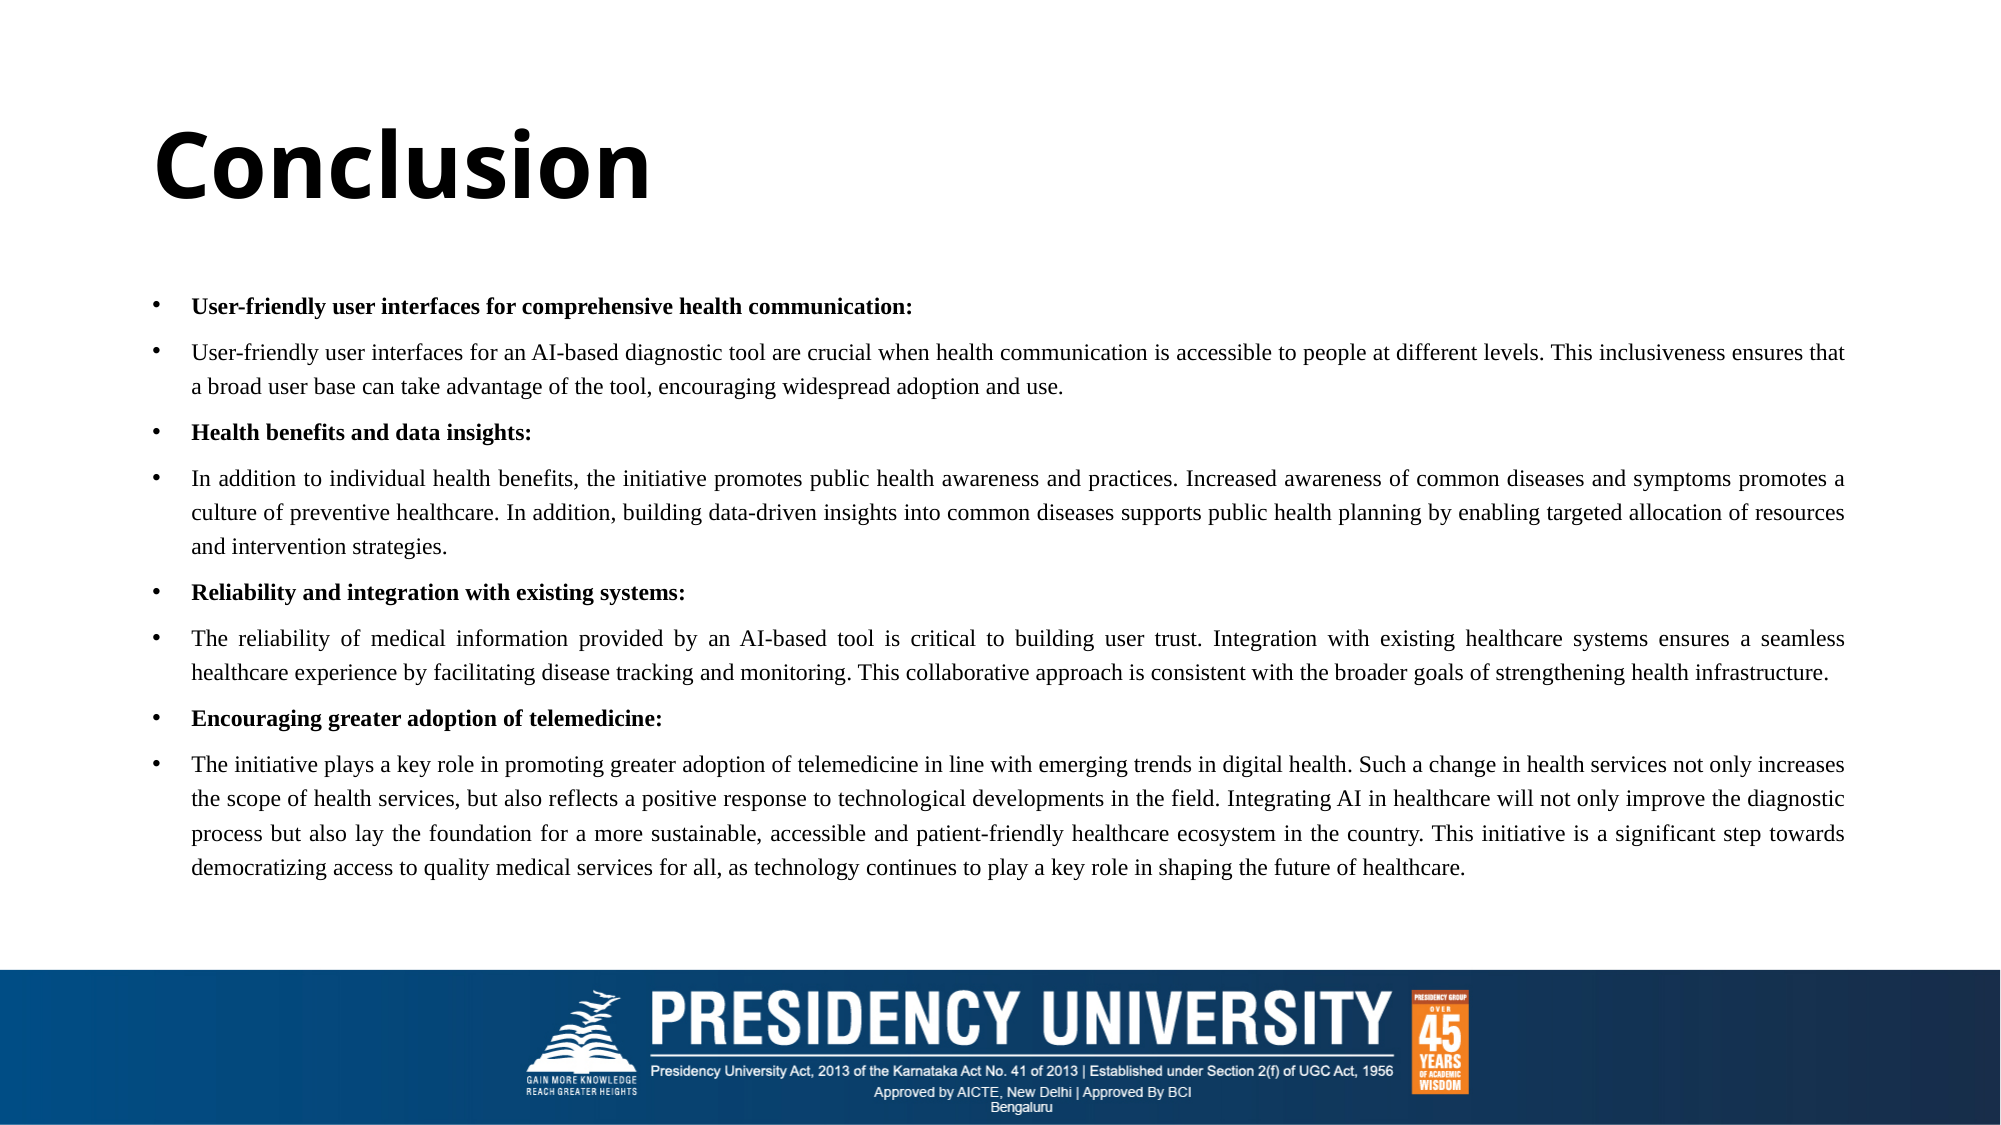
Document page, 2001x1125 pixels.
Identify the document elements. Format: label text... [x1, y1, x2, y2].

picture [0, 0, 2001, 1125]
list User-friendly user interfaces for comprehensive health communication: User-friendly user interfaces for an AI-based diagnostic tool are crucial when health communication is accessible to people at different levels. This inclusiveness ensures that a broad user base can take advantage of the tool, encouraging widespread adoption and use. Health benefits and data insights: In addition to individual health benefits, the initiative promotes public health awareness and practices. Increased awareness of common diseases and symptoms promotes a culture of preventive healthcare. In addition, building data-driven insights into common diseases supports public health planning by enabling targeted allocation of resources and intervention strategies. Reliability and integration with existing systems: The reliability of medical information provided by an AI-based tool is critical to building user trust. Integration with existing healthcare systems ensures a seamless healthcare experience by facilitating disease tracking and monitoring. This collaborative approach is consistent with the broader goals of strengthening health infrastructure. Encouraging greater adoption of telemedicine: The initiative plays a key role in promoting greater adoption of telemedicine in line with emerging trends in digital health. Such a change in health services not only increases the scope of health services, but also reflects a positive response to technological developments in the field. Integrating AI in healthcare will not only improve the diagnostic process but also lay the foundation for a more sustainable, accessible and patient-friendly healthcare ecosystem in the country. This initiative is a significant step towards democratizing access to quality medical services for all, as technology continues to play a key role in shaping the future of healthcare. [137, 277, 1863, 992]
title Conclusion [137, 59, 1863, 277]
